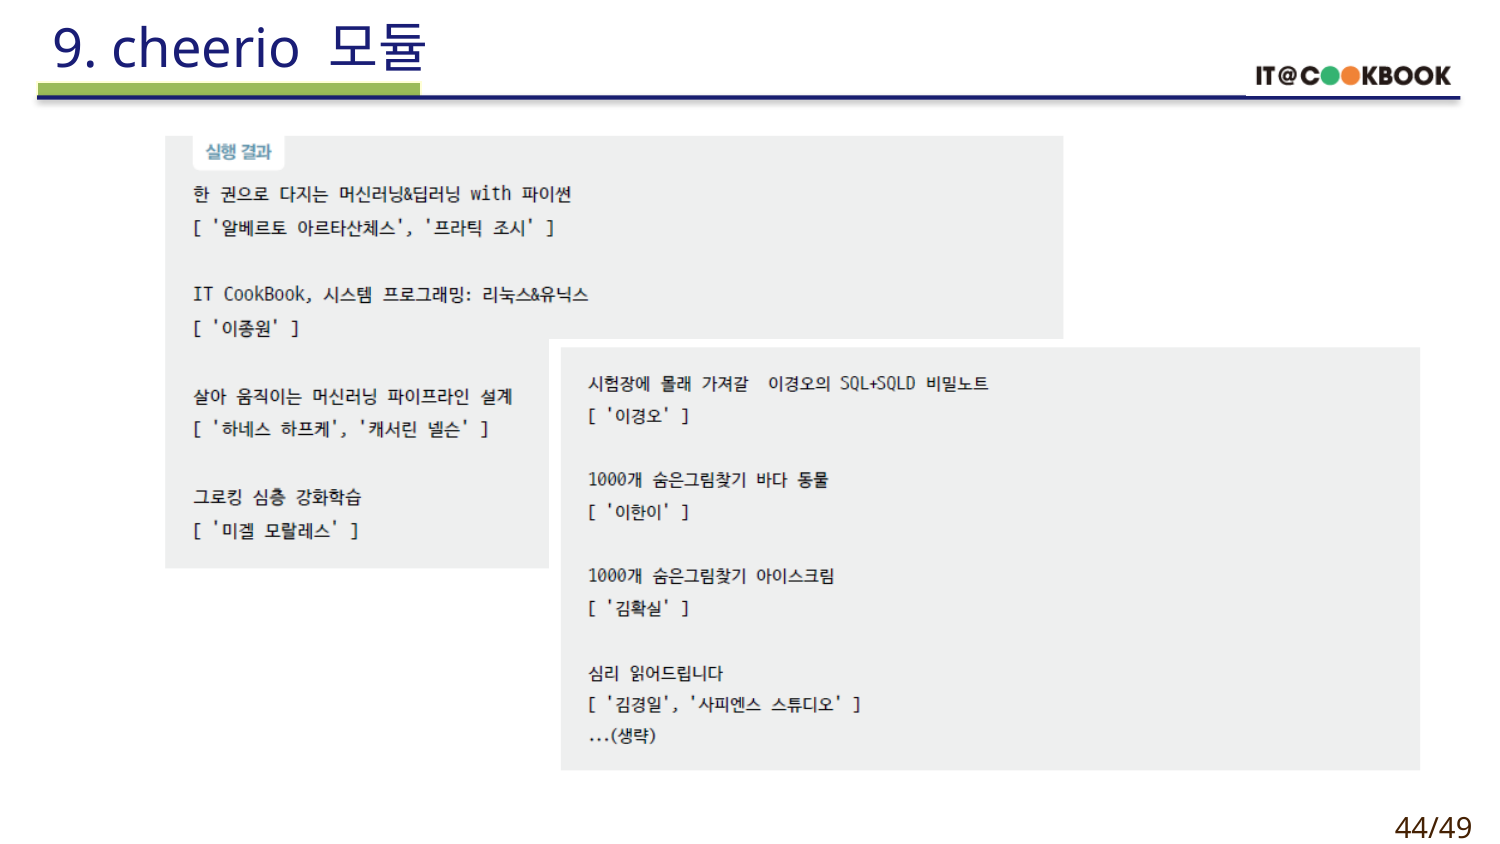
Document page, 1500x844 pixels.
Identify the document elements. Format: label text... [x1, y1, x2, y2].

picture [159, 126, 1431, 786]
title 9. cheerio 모듈 [37, 10, 1278, 82]
picture [1246, 57, 1463, 96]
